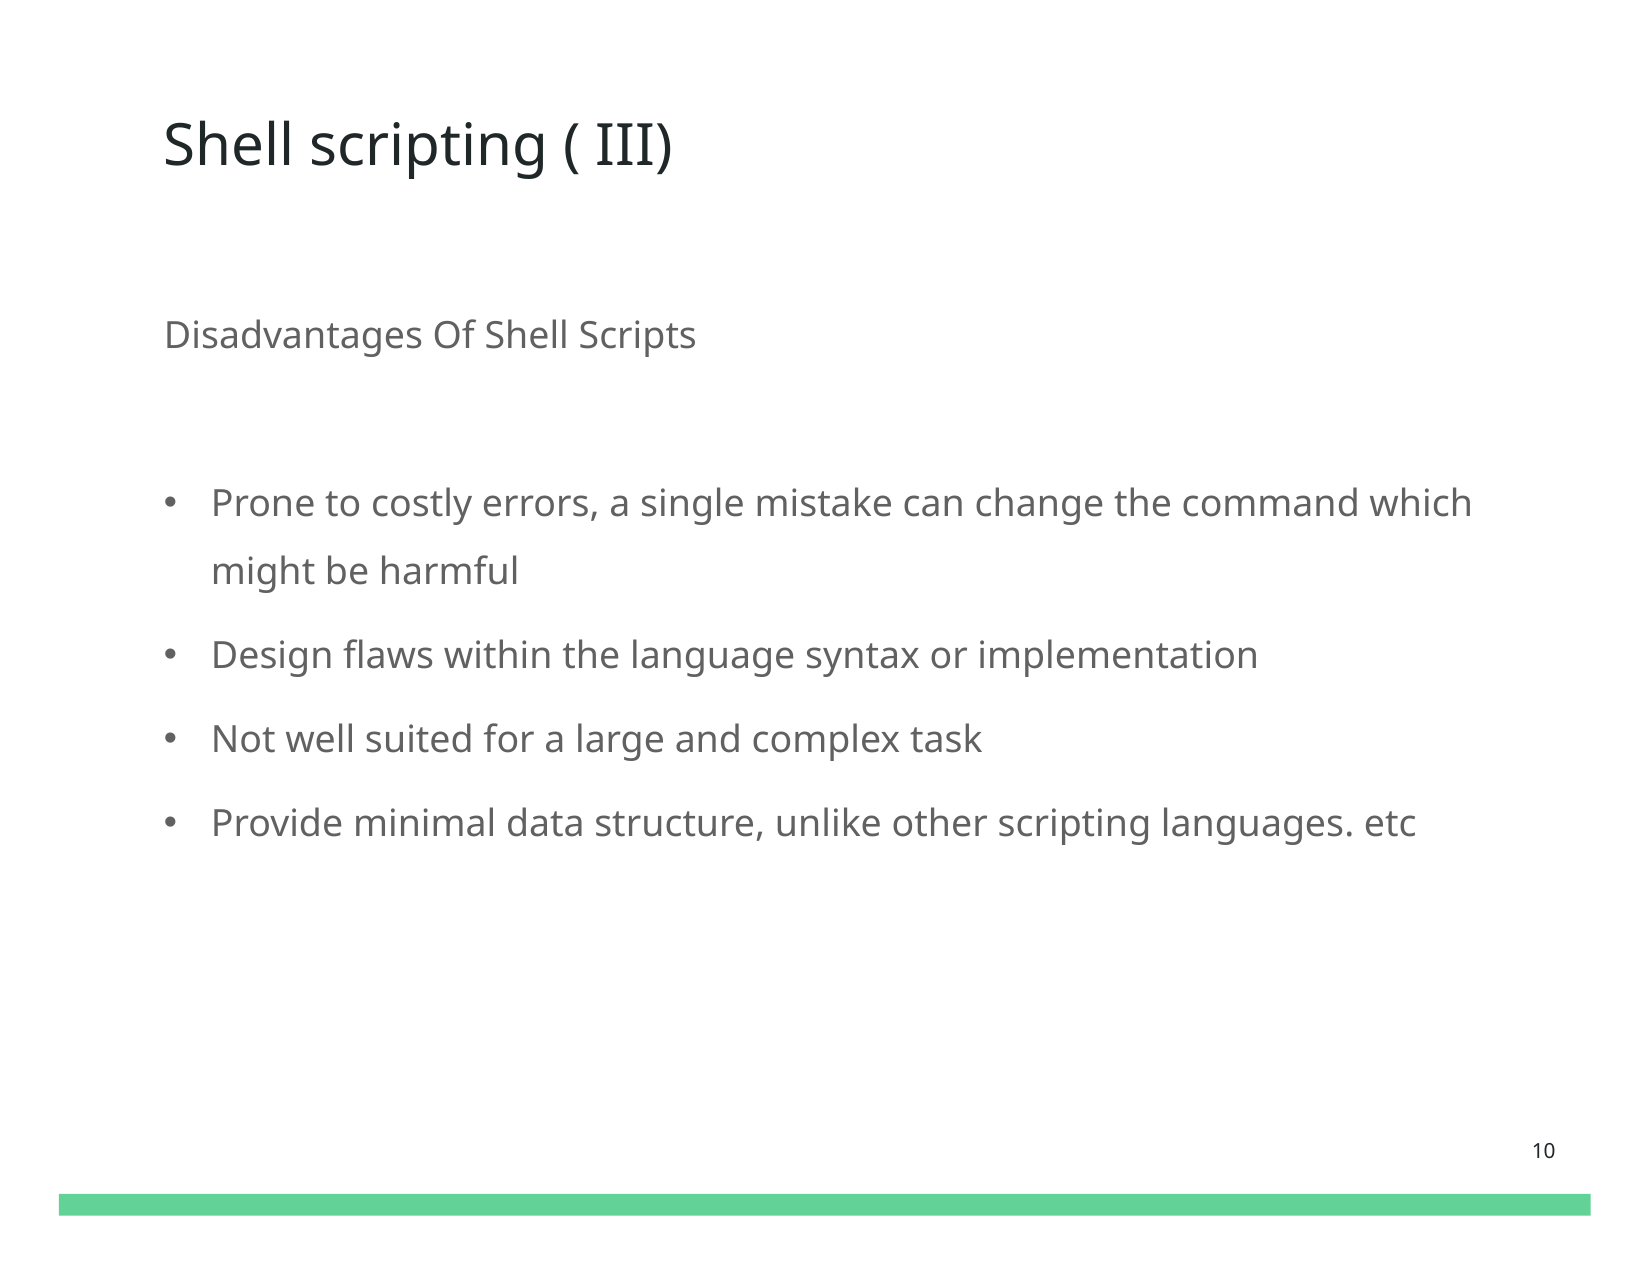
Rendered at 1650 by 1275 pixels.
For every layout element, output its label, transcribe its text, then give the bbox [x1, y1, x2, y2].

slide_number 10 [1478, 1107, 1571, 1197]
list Disadvantages Of Shell Scripts Prone to costly errors, a single mistake can change the command which might be harmful Design flaws within the language syntax or implementation Not well suited for a large and complex task Provide minimal data structure, unlike other scripting languages. etc [126, 211, 1554, 980]
title Shell scripting ( III) [163, 92, 1591, 221]
